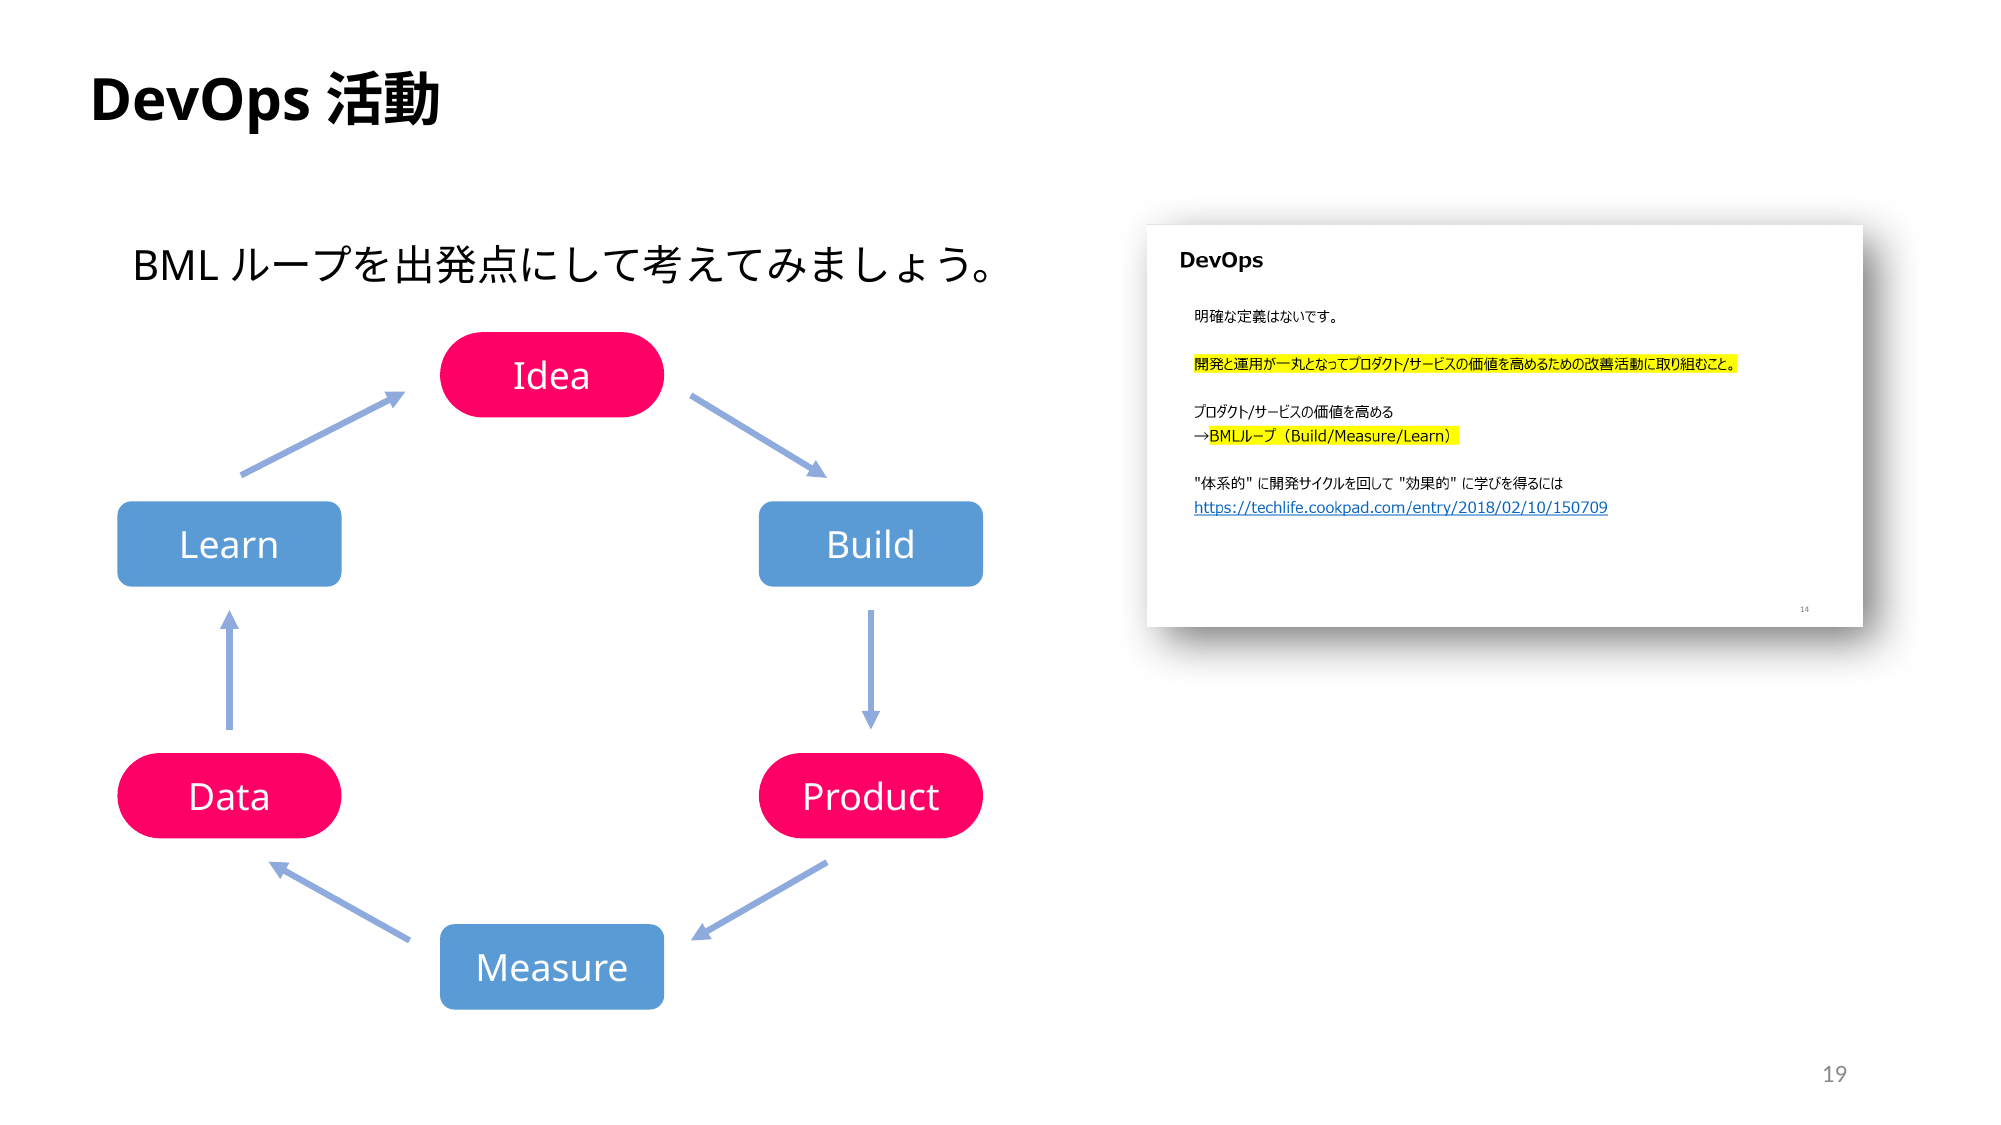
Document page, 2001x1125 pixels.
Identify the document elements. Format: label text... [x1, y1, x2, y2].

text_box Learn [116, 500, 343, 588]
text_box DevOps活動 [74, 54, 1454, 140]
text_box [690, 862, 827, 941]
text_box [268, 861, 410, 941]
text_box Data [116, 751, 343, 840]
text_box BMLループを出発点にして考えてみましょう。 [117, 214, 1904, 763]
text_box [240, 391, 406, 476]
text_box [690, 395, 827, 478]
text_box Measure [438, 923, 666, 1011]
text_box スマホ （モバイルアプリ） [1139, 215, 1901, 666]
slide_number 19 [1412, 1042, 1863, 1103]
text_box Build [757, 500, 985, 588]
text_box Product [757, 751, 985, 840]
picture [1147, 224, 1863, 627]
text_box Idea [438, 331, 666, 419]
